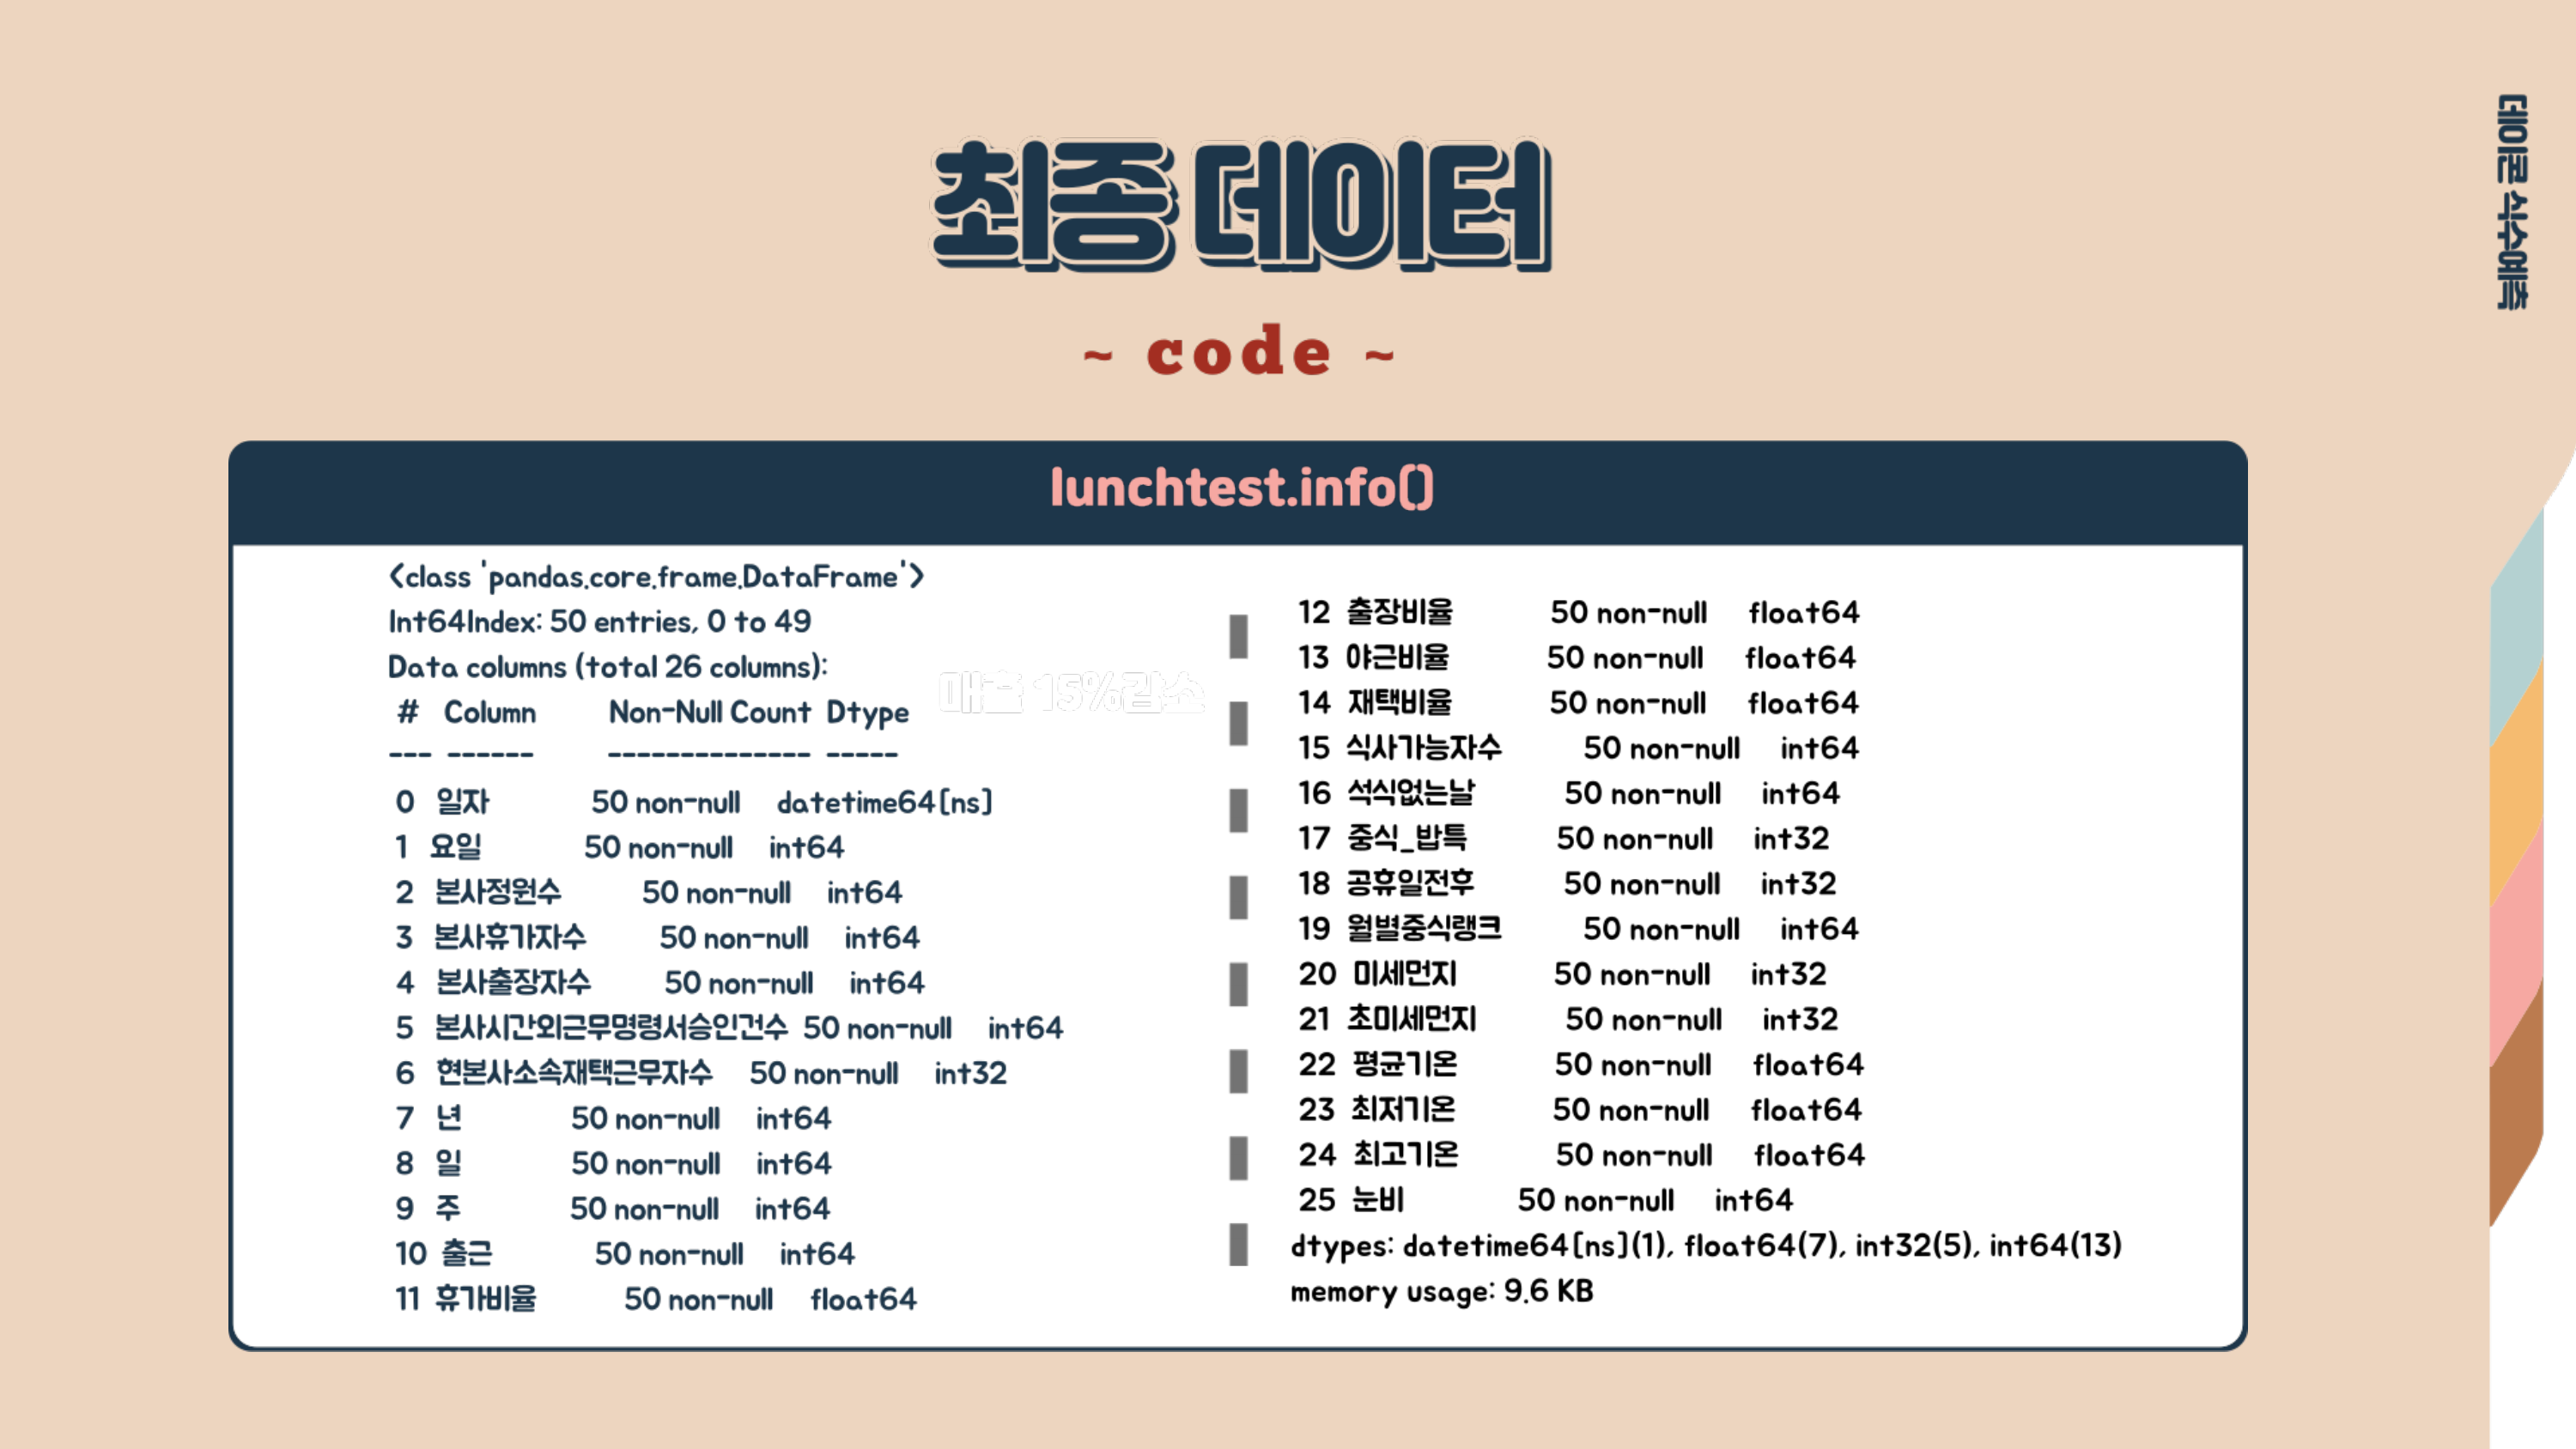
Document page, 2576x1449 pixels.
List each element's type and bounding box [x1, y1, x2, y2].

picture [265, 448, 1458, 533]
picture [206, 63, 1699, 418]
text_box [901, 894, 1576, 965]
picture [2391, 177, 2576, 236]
text_box [0, 0, 2576, 1449]
text_box [228, 440, 2248, 1352]
picture [1285, 547, 2139, 1329]
picture [383, 549, 1226, 1449]
